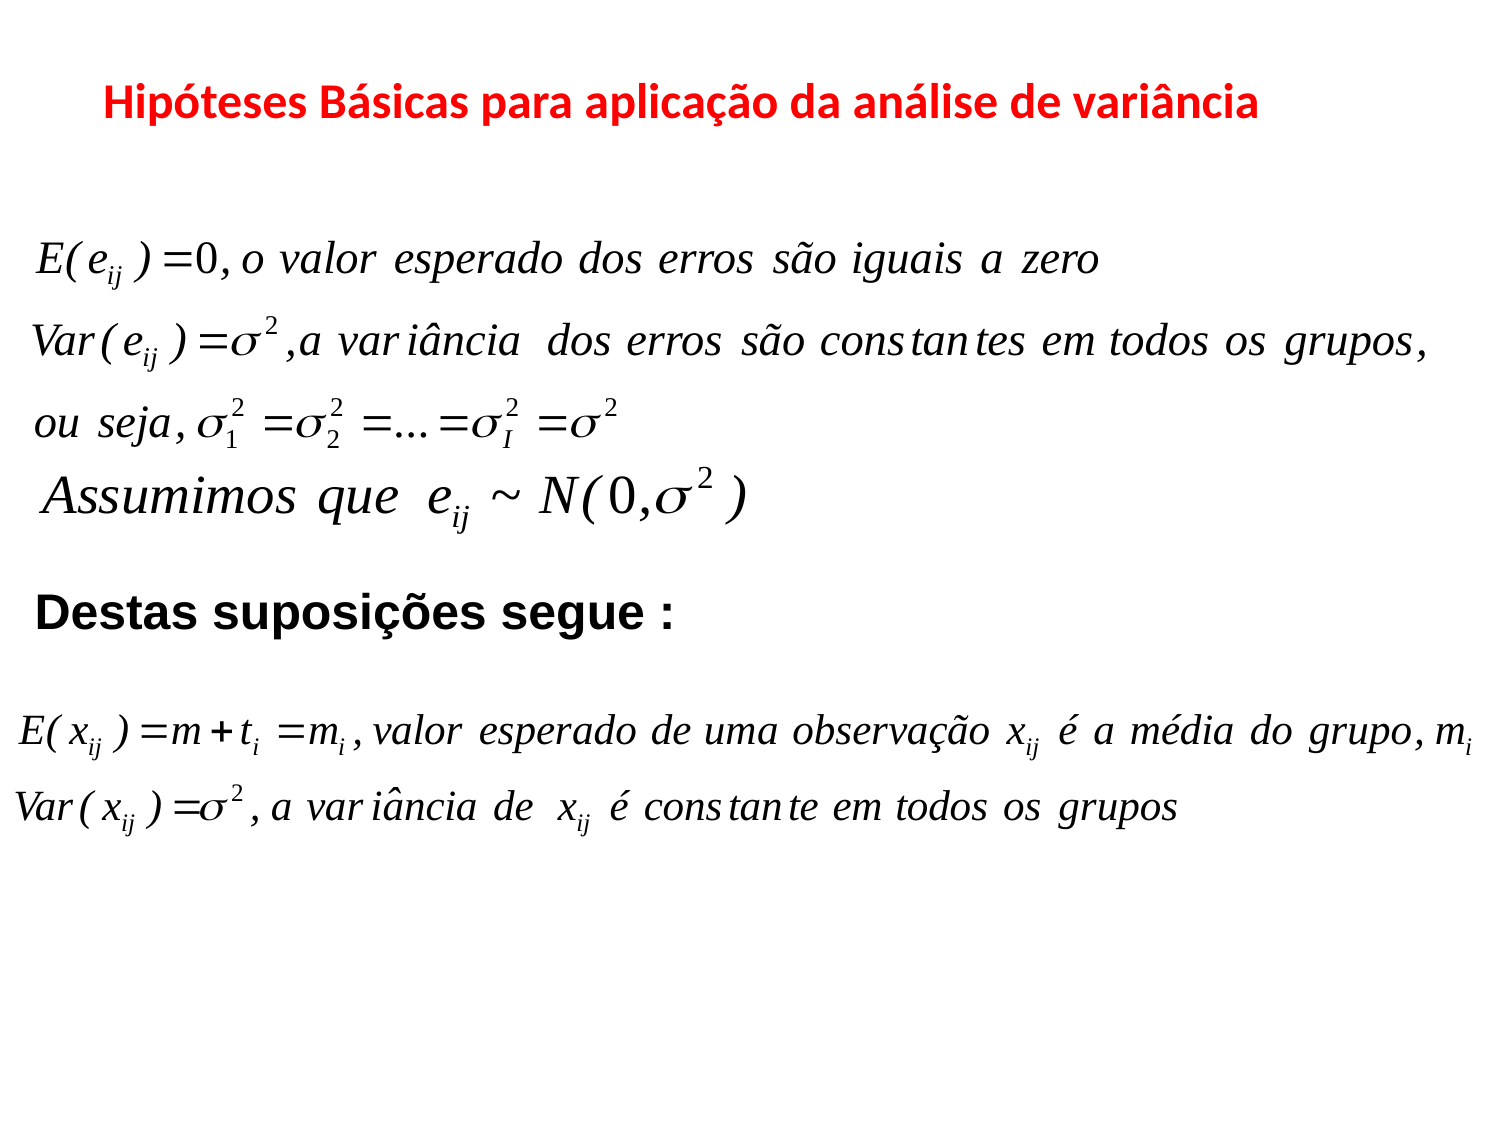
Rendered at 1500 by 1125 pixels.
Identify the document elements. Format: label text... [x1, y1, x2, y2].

text_box Destas suposições segue : [19, 572, 1237, 647]
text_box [10, 701, 1482, 847]
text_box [29, 469, 755, 547]
text_box Hipóteses Básicas para aplicação da análise de variância [88, 61, 1294, 136]
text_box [27, 227, 1431, 460]
